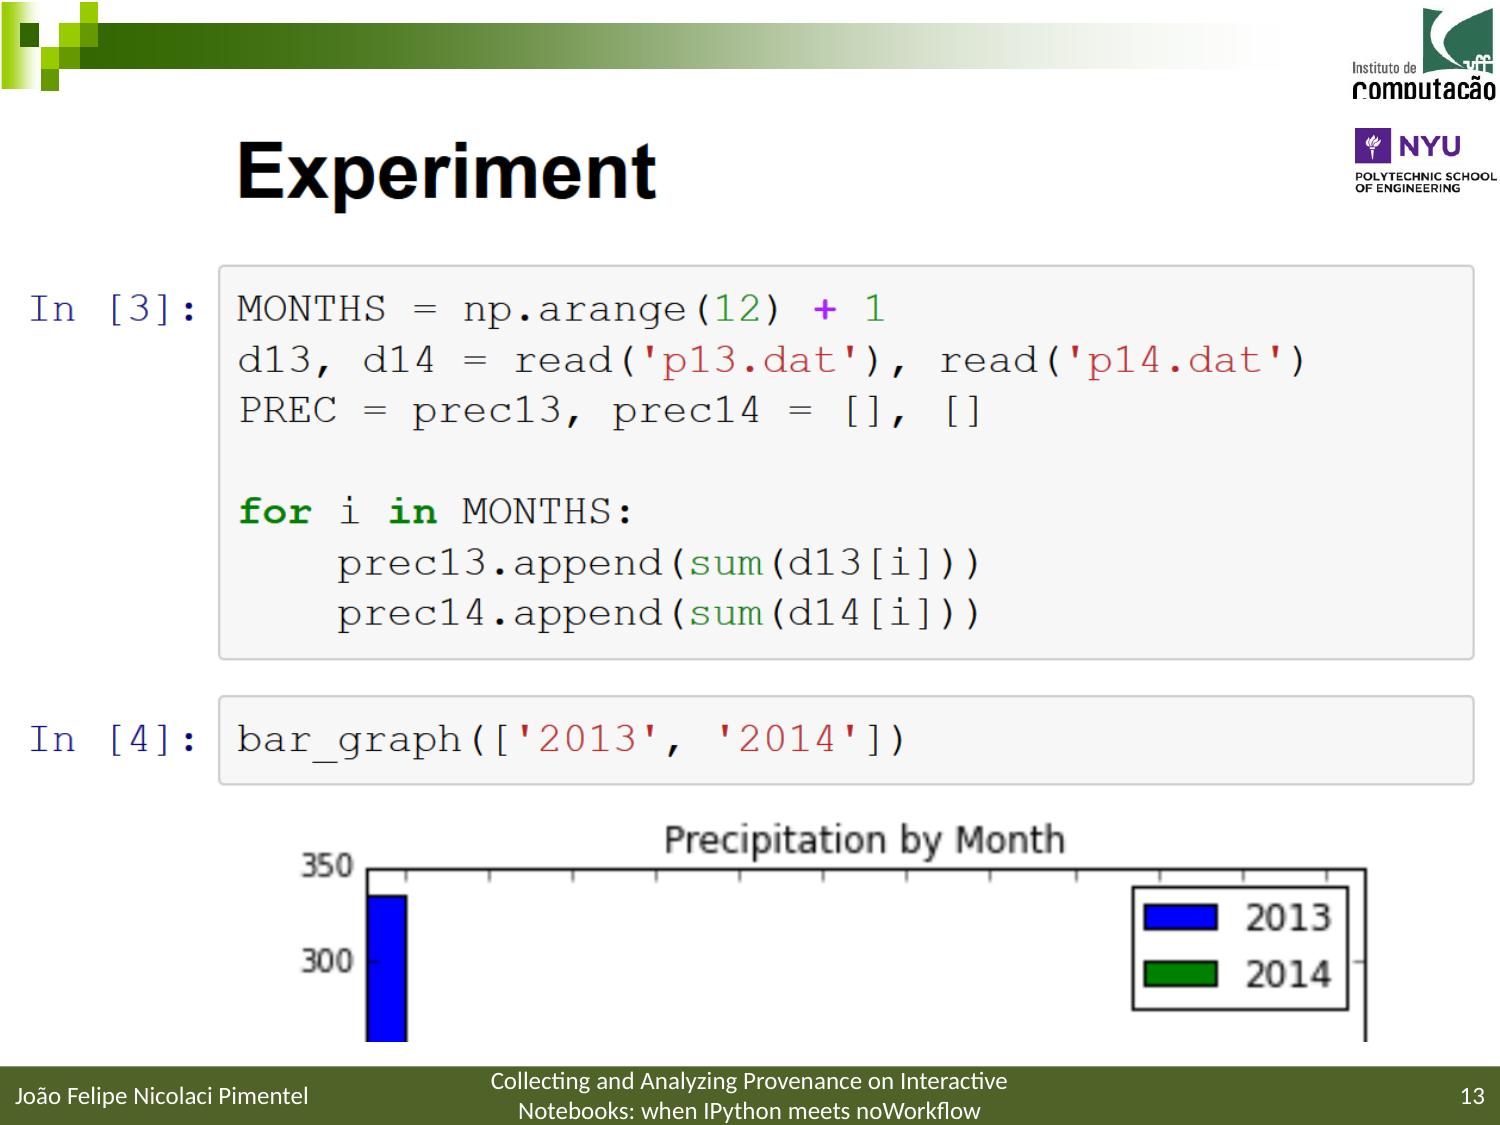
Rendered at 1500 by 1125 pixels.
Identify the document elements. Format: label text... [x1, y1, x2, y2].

footer Collecting and Analyzing Provenance on Interactive Notebooks: when IPython meets noWorkflow [456, 1065, 1044, 1125]
picture [12, 99, 1499, 1042]
slide_number João Felipe Nicolaci Pimentel [0, 1065, 350, 1125]
slide_number 13 [1149, 1065, 1500, 1125]
